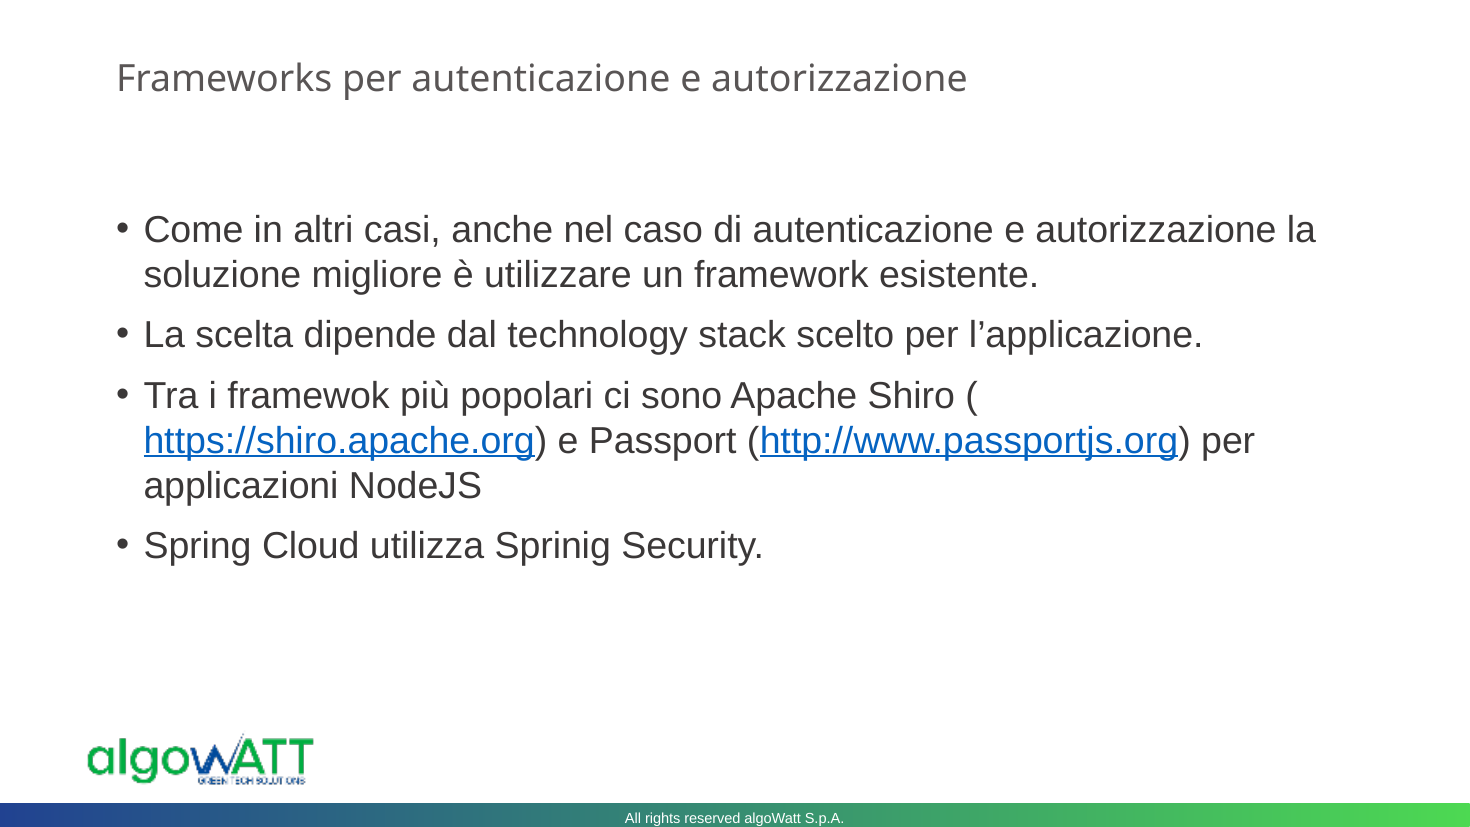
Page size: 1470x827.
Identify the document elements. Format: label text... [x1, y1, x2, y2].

picture [82, 718, 326, 799]
title Frameworks per autenticazione e autorizzazione [101, 43, 1369, 109]
footer All rights reserved algoWatt S.p.A. [486, 795, 983, 827]
list Come in altri casi, anche nel caso di autenticazione e autorizzazione la soluzione migliore è utilizzare un framework esistente. La scelta dipende dal technology stack scelto per l’applicazione. Tra i framewok più popolari ci sono Apache Shiro (https://shiro.apache.org) e Passport (http://www.passportjs.org) per applicazioni NodeJS Spring Cloud utilizza Sprinig Security. [101, 197, 1369, 720]
